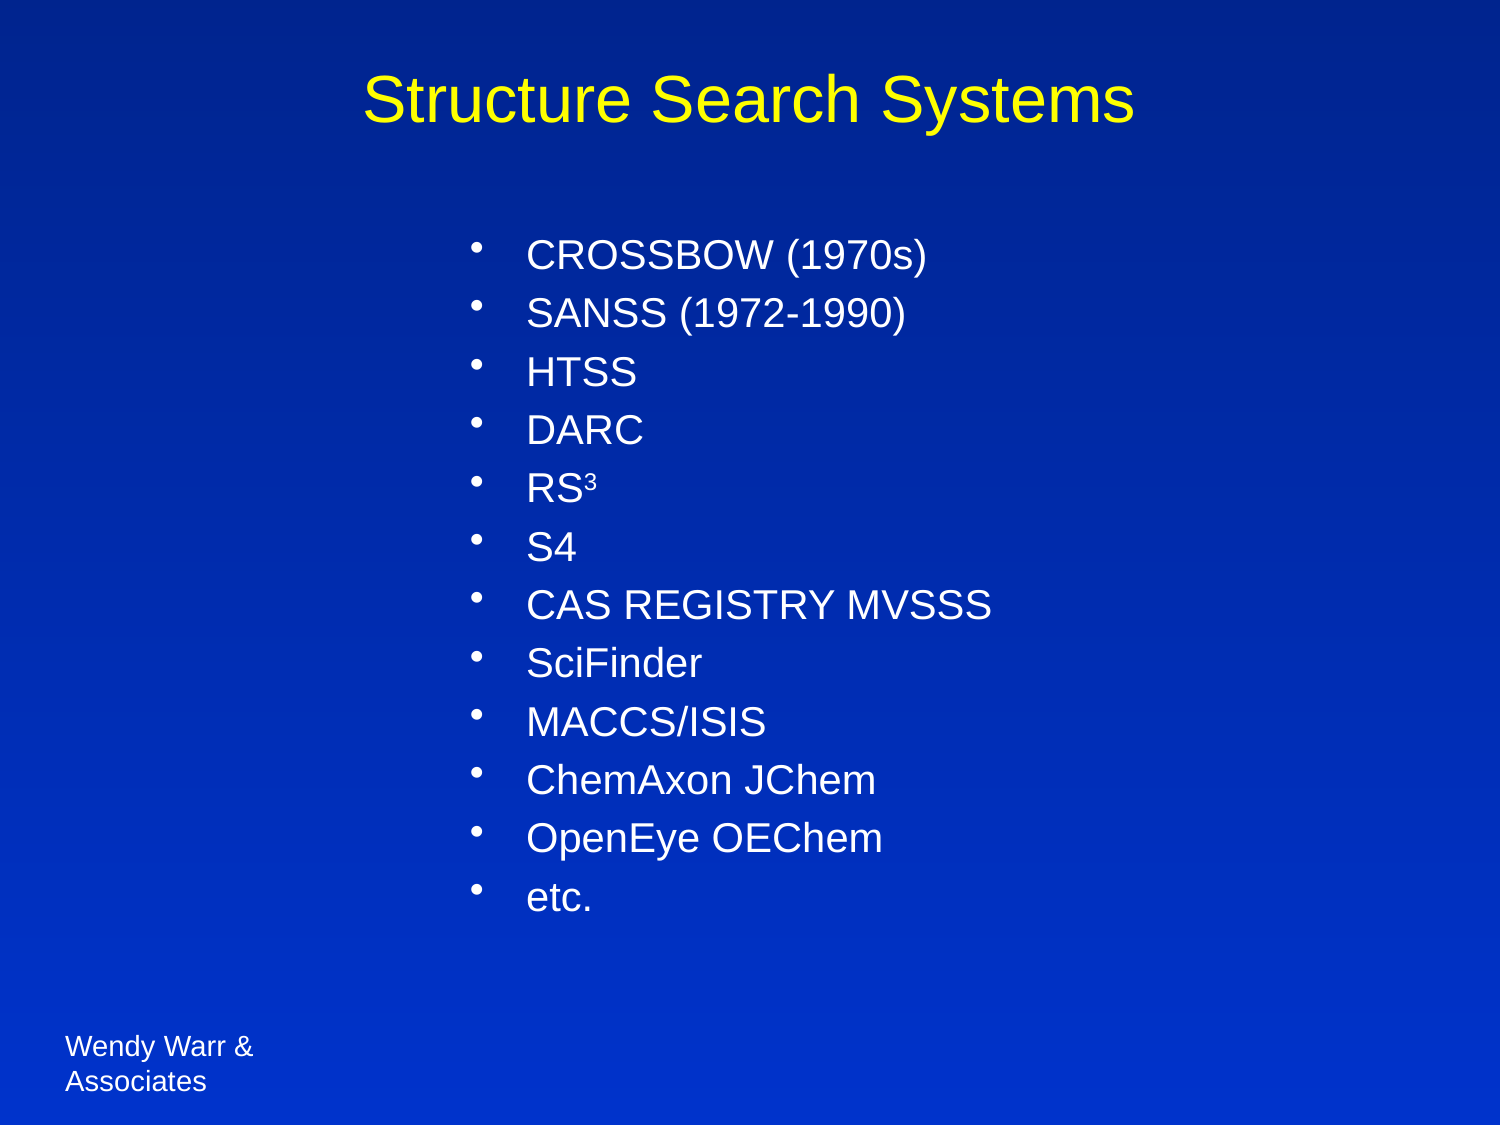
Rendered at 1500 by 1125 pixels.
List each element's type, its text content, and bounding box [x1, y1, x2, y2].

title Structure Search Systems [112, 2, 1388, 190]
list CROSSBOW (1970s) SANSS (1972-1990) HTSS DARC RS3 S4 CAS REGISTRY MVSSS SciFinder MACCS/ISIS ChemAxon JChem OpenEye OEChem etc. [454, 220, 1057, 988]
slide_number Wendy Warr & Associates [50, 1025, 363, 1100]
